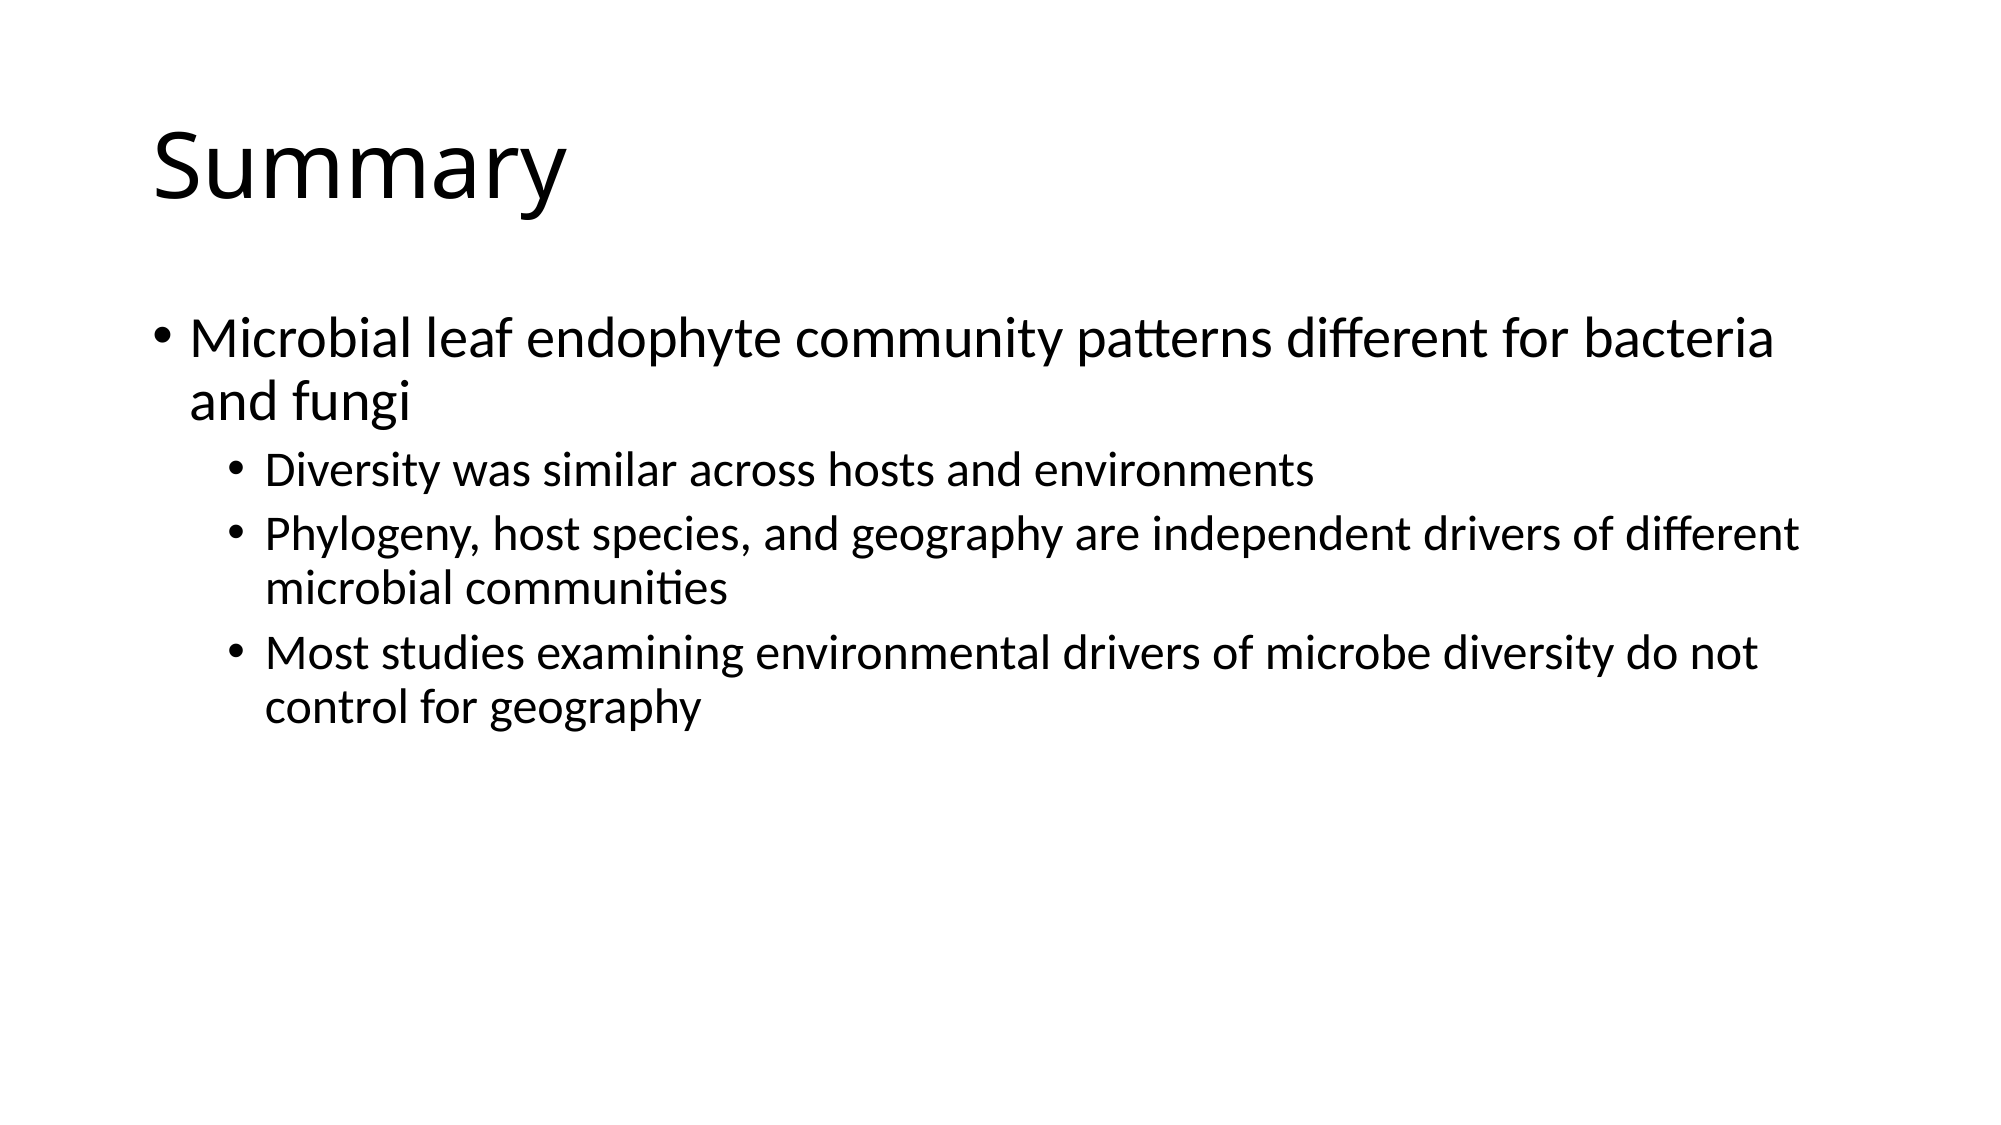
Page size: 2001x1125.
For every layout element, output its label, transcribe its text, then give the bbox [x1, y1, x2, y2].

list Microbial leaf endophyte community patterns different for bacteria and fungi Diversity was similar across hosts and environments Phylogeny, host species, and geography are independent drivers of different microbial communities Most studies examining environmental drivers of microbe diversity do not control for geography [137, 299, 1863, 1014]
title Summary [137, 59, 1863, 278]
